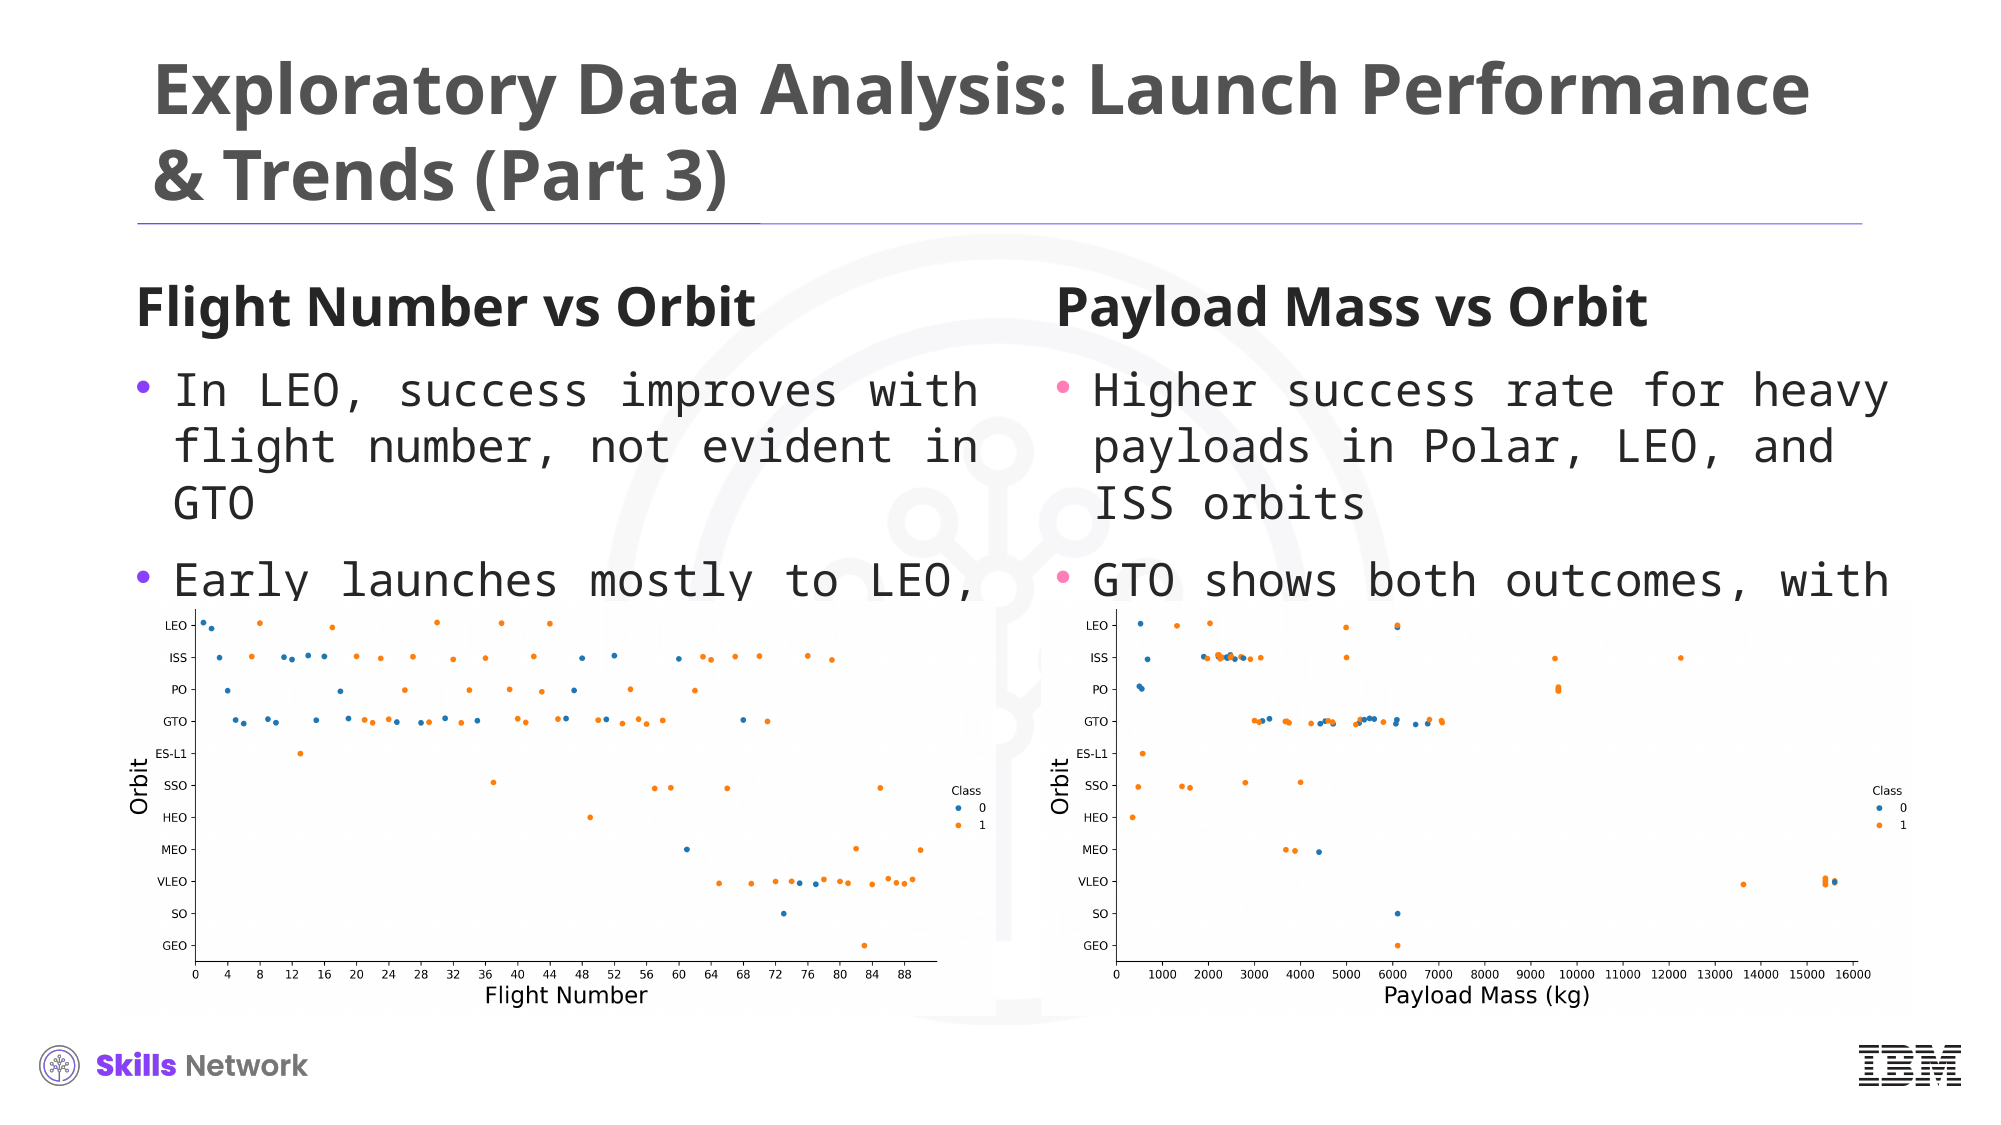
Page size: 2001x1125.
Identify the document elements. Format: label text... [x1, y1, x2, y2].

text_box In LEO, success improves with flight number, not evident in GTO Early launches mostly to LEO, ISS, PO, GTO; VLEO appears after flight ≈ 65 [120, 354, 995, 601]
picture [1859, 1045, 1961, 1086]
list Payload Mass vs Orbit [1040, 265, 1915, 348]
text_box Higher success rate for heavy payloads in Polar, LEO, and ISS orbits GTO shows both outcomes, with no clear success pattern [1040, 354, 1915, 916]
list Flight Number vs Orbit [120, 265, 995, 348]
picture [120, 601, 996, 1016]
picture [1041, 601, 1917, 1016]
title Exploratory Data Analysis: Launch Performance & Trends (Part 3) [137, 38, 1897, 226]
picture [39, 1045, 308, 1086]
